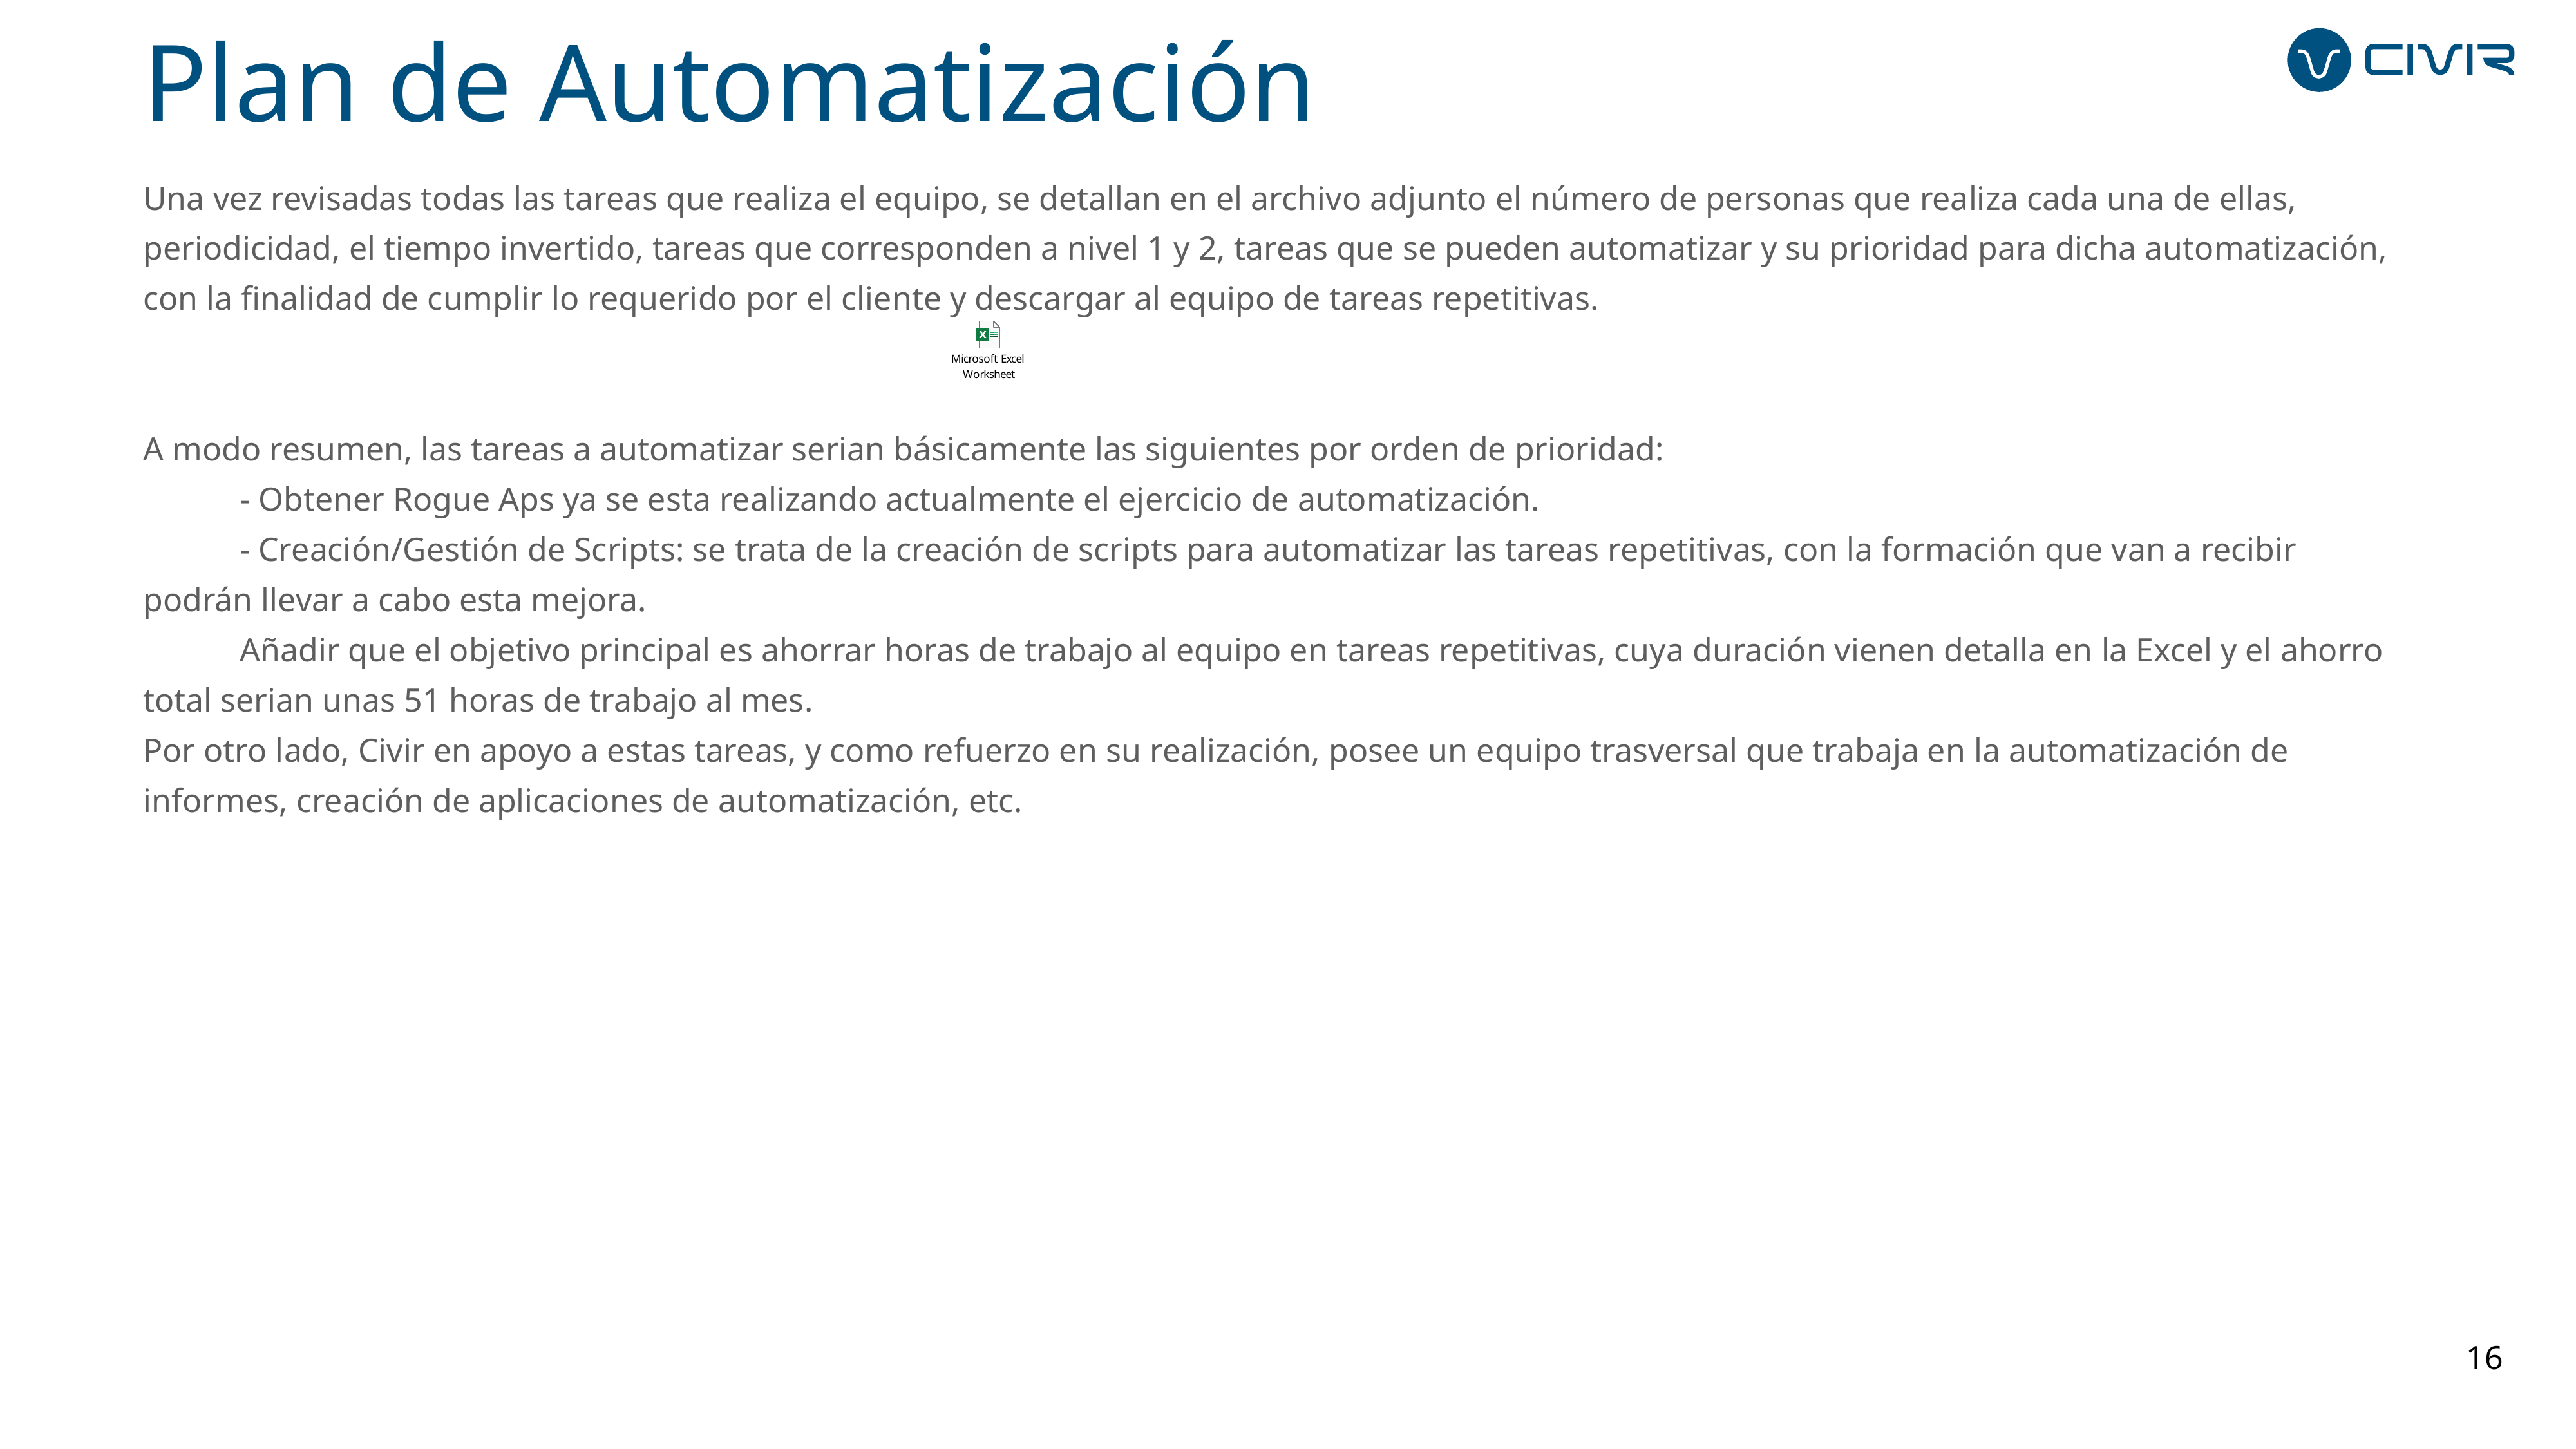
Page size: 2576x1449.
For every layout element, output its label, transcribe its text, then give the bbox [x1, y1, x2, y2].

slide_number 16 [2444, 1332, 2525, 1415]
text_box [945, 319, 1034, 398]
text_box Plan de Automatización [138, 10, 1393, 148]
text_box Una vez revisadas todas las tareas que realiza el equipo, se detallan en el archivo adjunto el número de personas que realiza cada una de ellas, periodicidad, el tiempo invertido, tareas que corresponden a nivel 1 y 2, tareas que se pueden automatizar y su prioridad para dicha automatización, con la finalidad de cumplir lo requerido por el cliente y descargar al equipo de tareas repetitivas. A modo resumen, las tareas a automatizar serian básicamente las siguientes por orden de prioridad: - Obtener Rogue Aps ya se esta realizando actualmente el ejercicio de automatización. - Creación/Gestión de Scripts: se trata de la creación de scripts para automatizar las tareas repetitivas, con la formación que van a recibir podrán llevar a cabo esta mejora. Añadir que el objetivo principal es ahorrar horas de trabajo al equipo en tareas repetitivas, cuya duración vienen detalla en la Excel y el ahorro total serian unas 51 horas de trabajo al mes. Por otro lado, Civir en apoyo a estas tareas, y como refuerzo en su realización, posee un equipo trasversal que trabaja en la automatización de informes, creación de aplicaciones de automatización, etc. [138, 160, 2400, 824]
